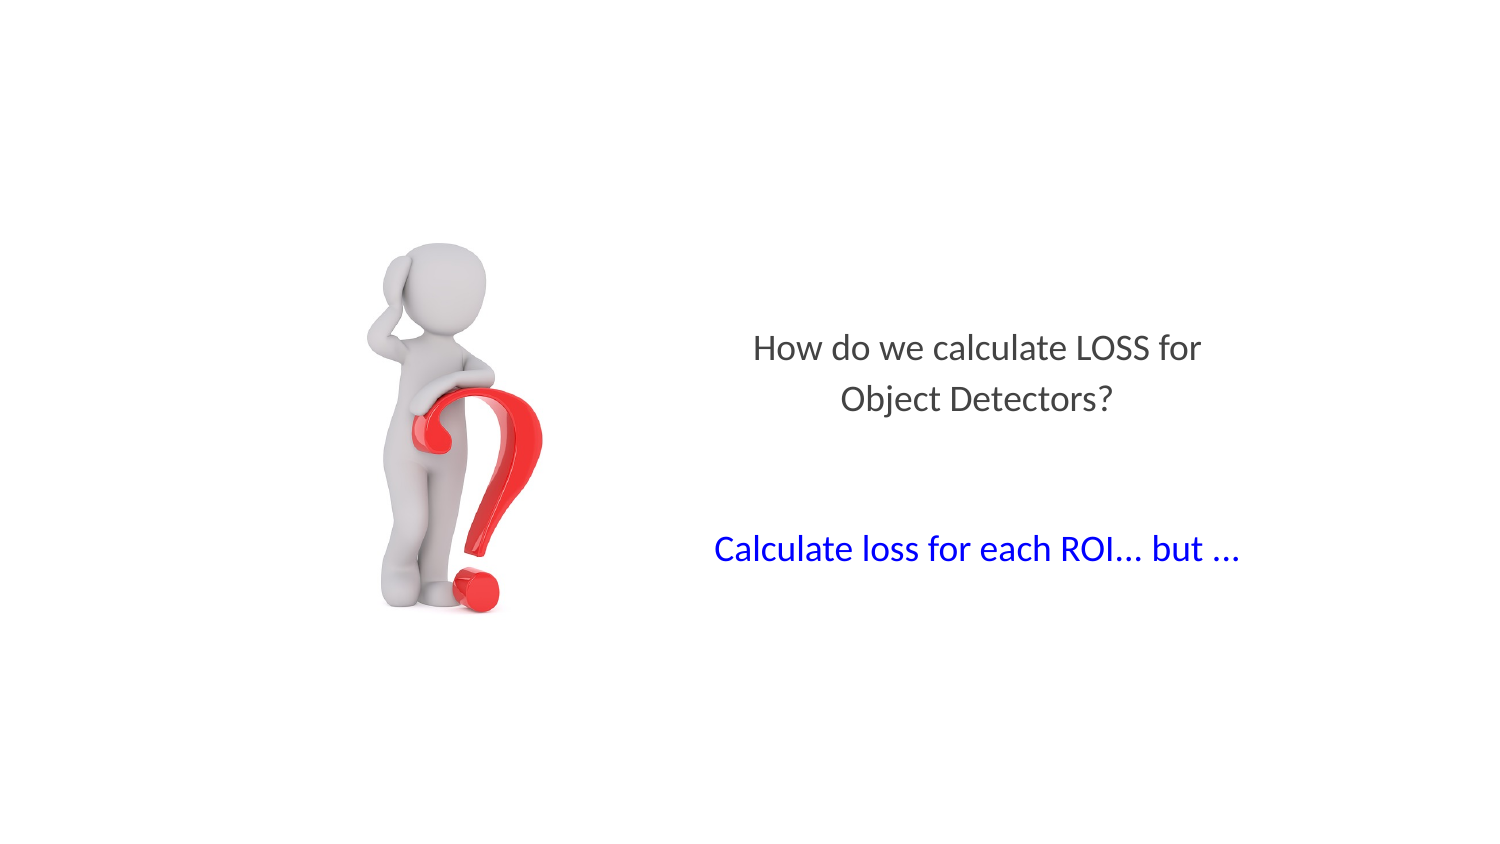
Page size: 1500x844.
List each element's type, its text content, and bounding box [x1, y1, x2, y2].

picture [239, 215, 653, 629]
text_box Calculate loss for each ROI... but ... [687, 454, 1268, 632]
text_box How do we calculate LOSS for Object Detectors? [687, 279, 1268, 454]
